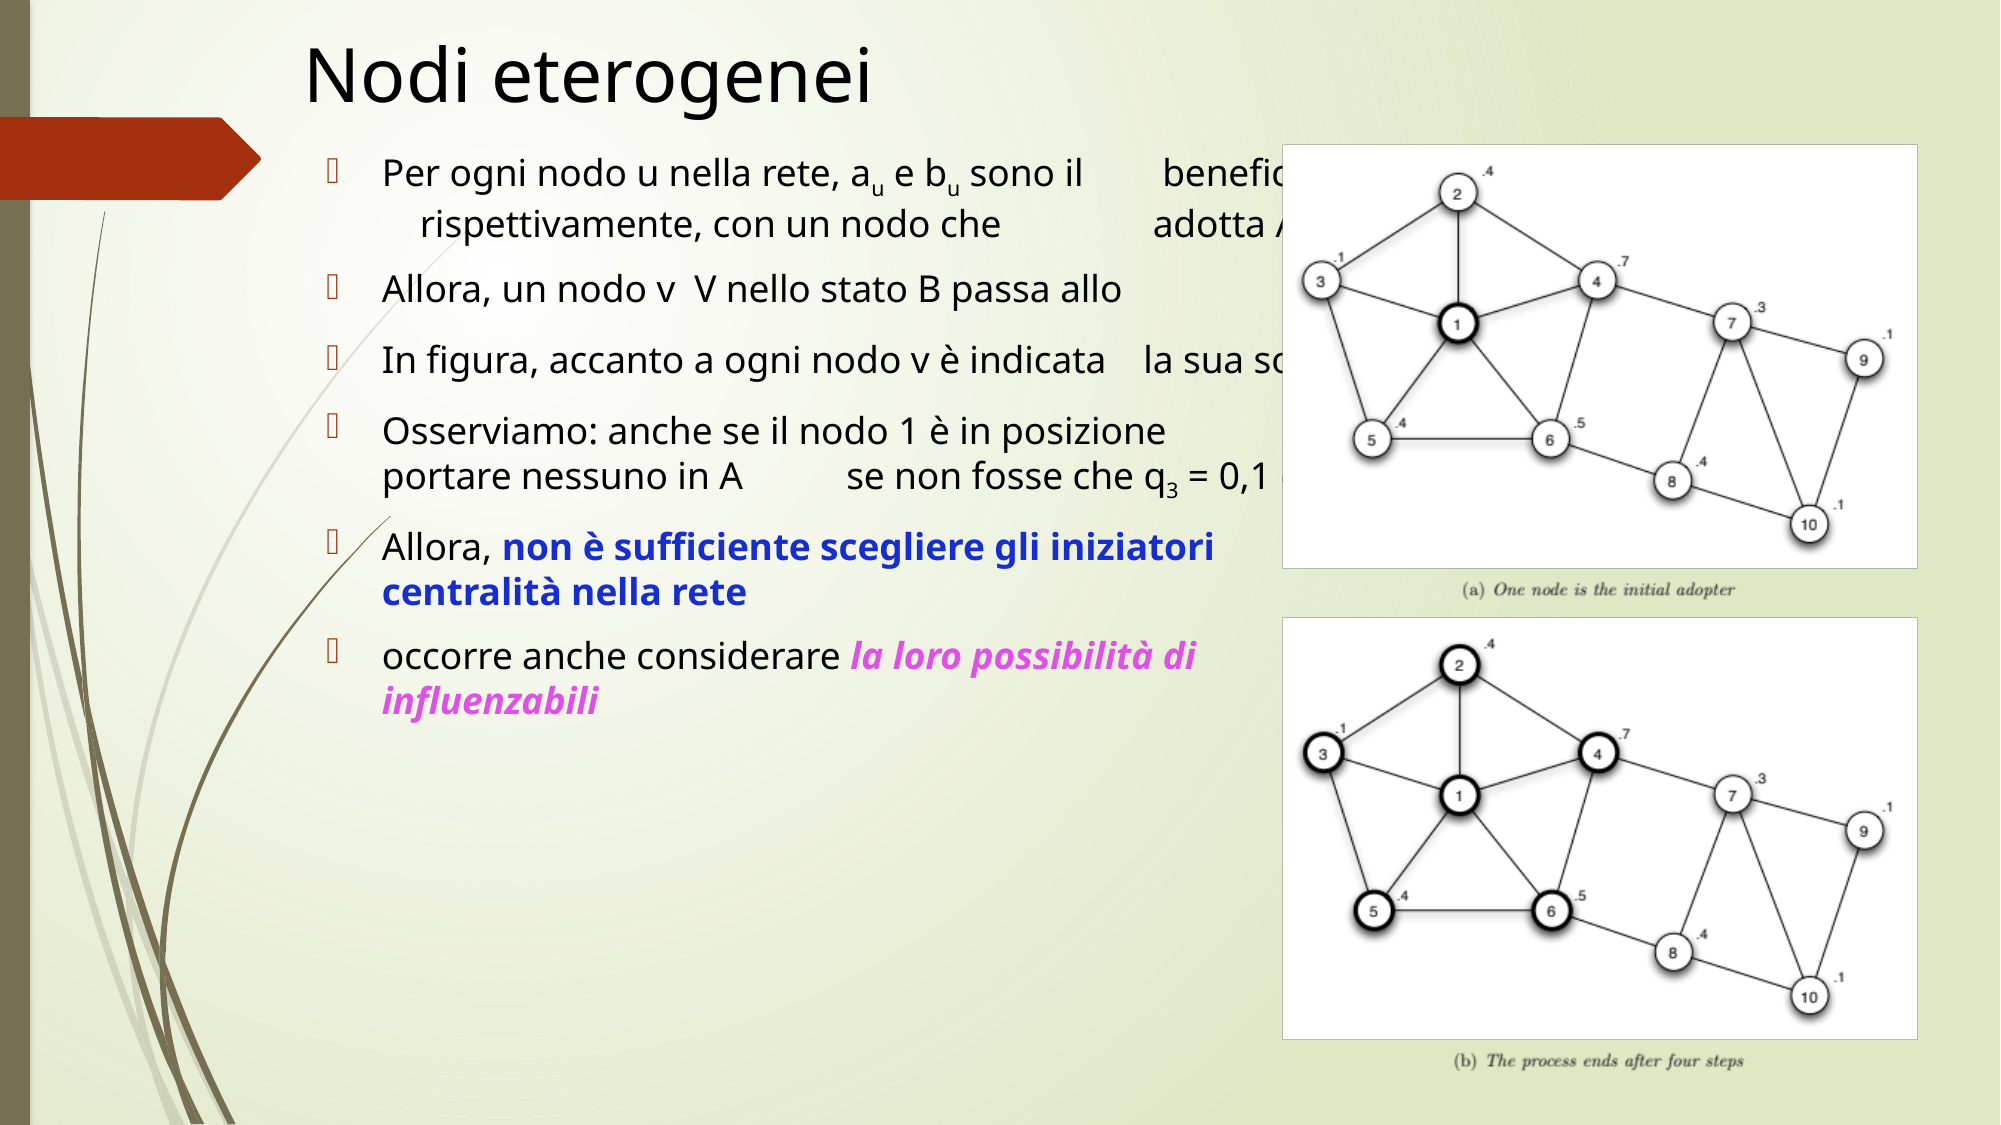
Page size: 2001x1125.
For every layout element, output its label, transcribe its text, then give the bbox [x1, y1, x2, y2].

title Nodi eterogenei [288, 19, 1751, 172]
picture [1263, 141, 1927, 1086]
